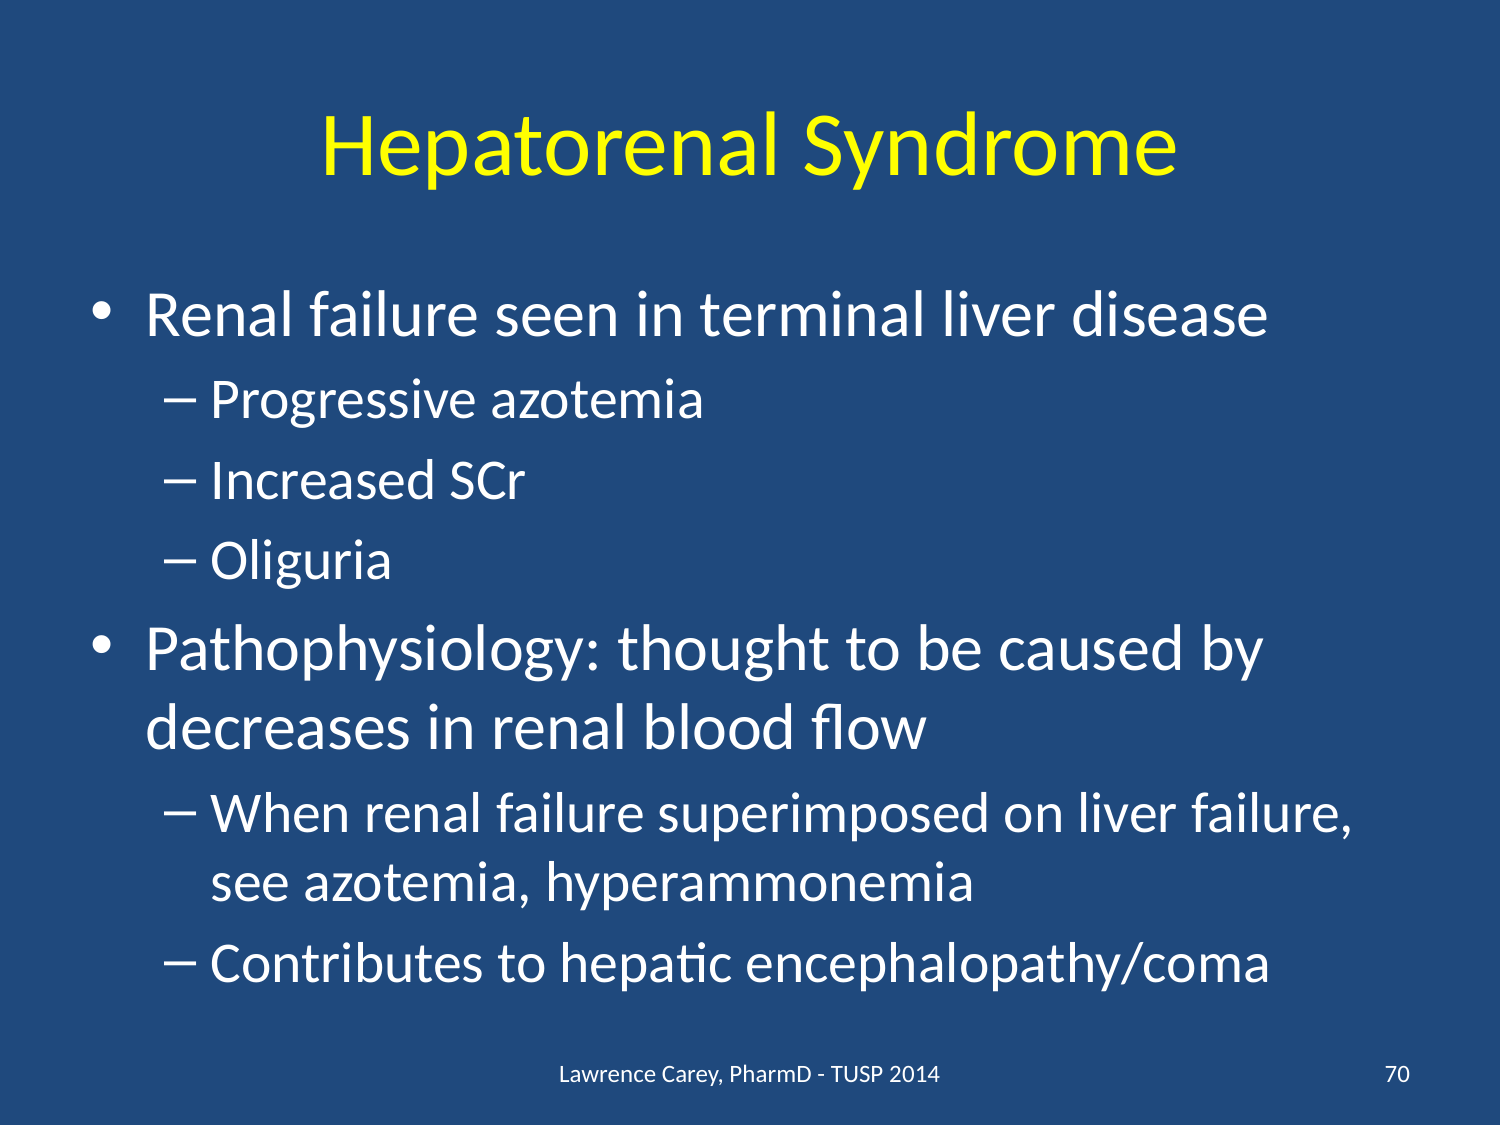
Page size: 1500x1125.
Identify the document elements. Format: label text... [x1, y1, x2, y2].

list Renal failure seen in terminal liver disease Progressive azotemia Increased SCr Oliguria Pathophysiology: thought to be caused by decreases in renal blood flow When renal failure superimposed on liver failure, see azotemia, hyperammonemia Contributes to hepatic encephalopathy/coma [75, 262, 1425, 1005]
footer Lawrence Carey, PharmD - TUSP 2014 [512, 1042, 988, 1103]
title Hepatorenal Syndrome [75, 45, 1425, 233]
slide_number 70 [1074, 1042, 1425, 1103]
